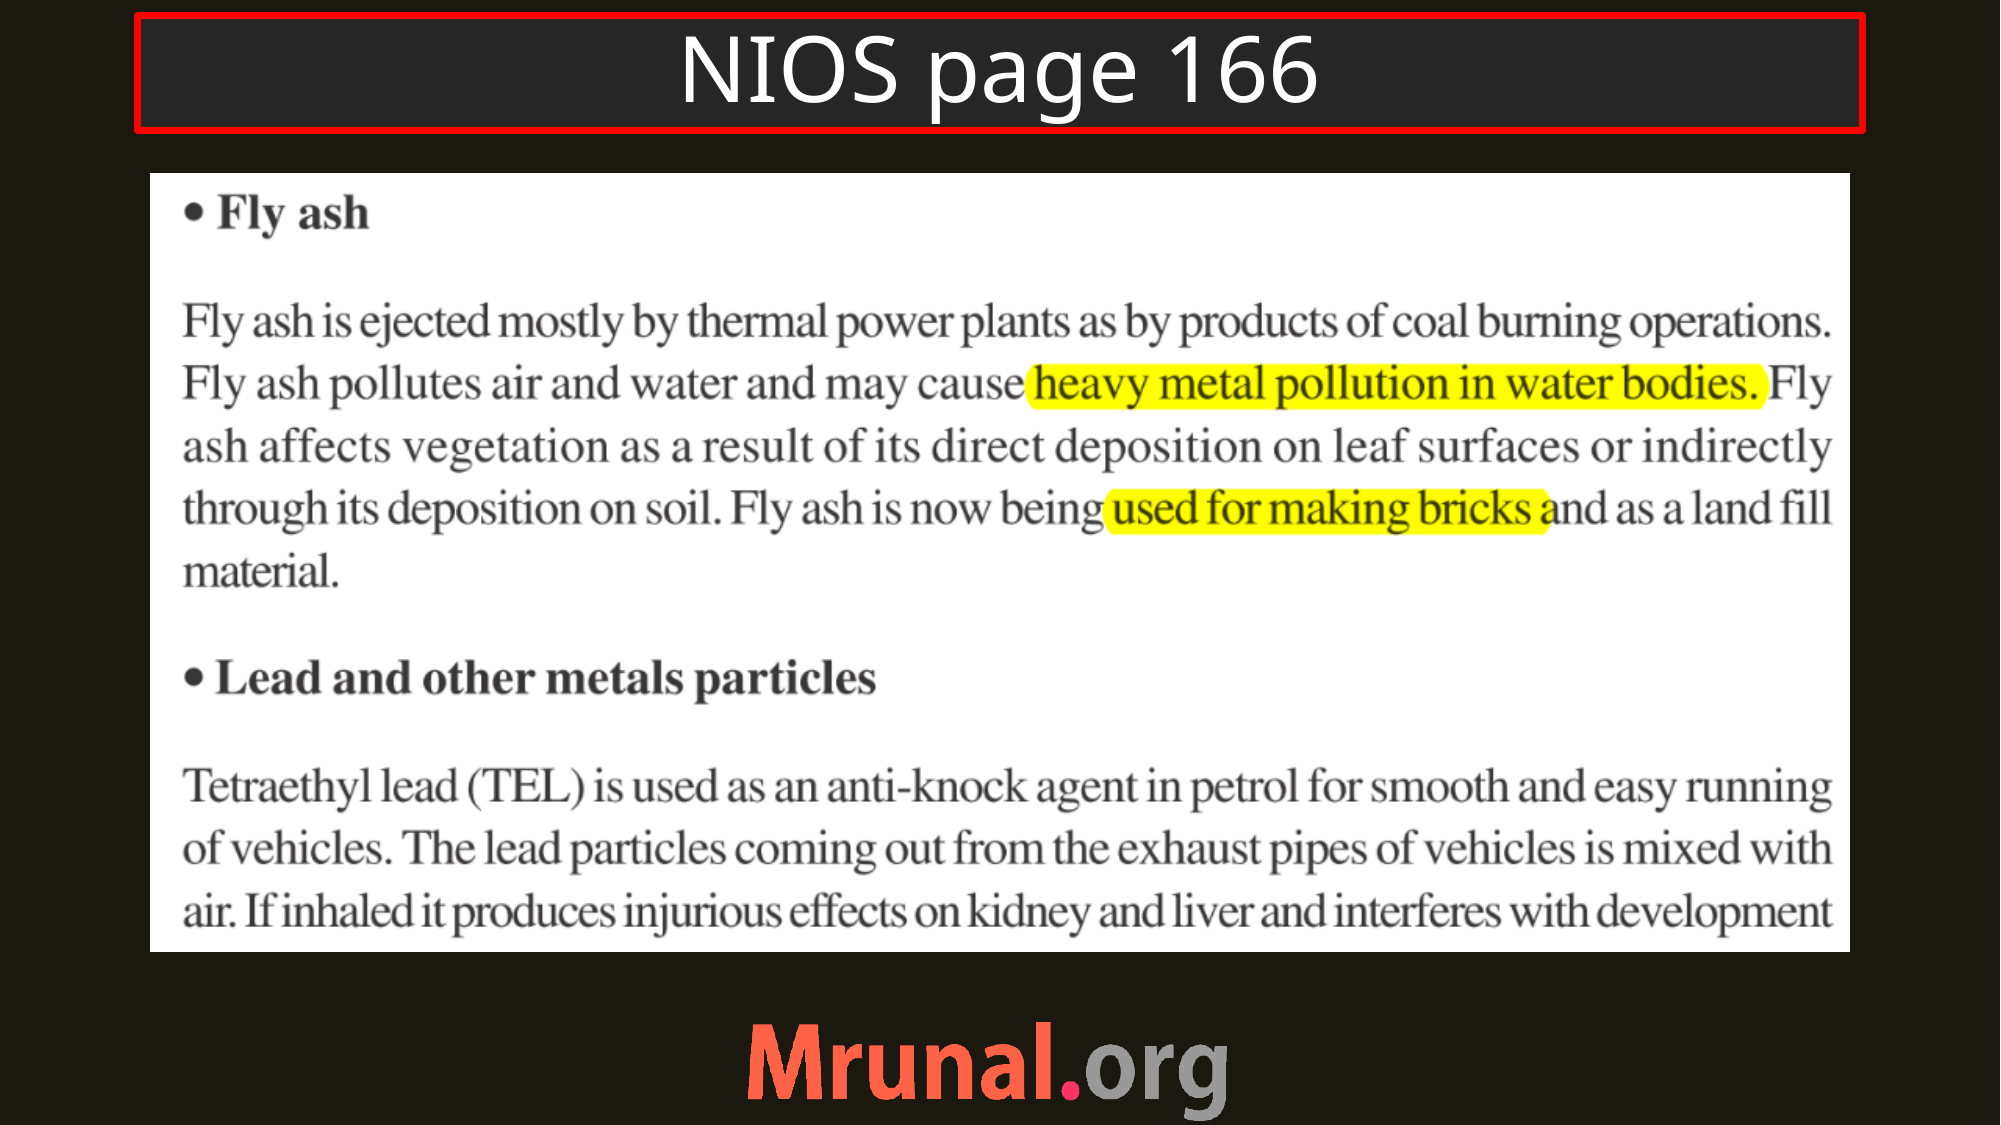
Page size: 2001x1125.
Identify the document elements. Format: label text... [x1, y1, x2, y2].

picture [741, 1005, 1230, 1125]
picture [150, 172, 1850, 953]
title NIOS page 166 [134, 12, 1866, 134]
